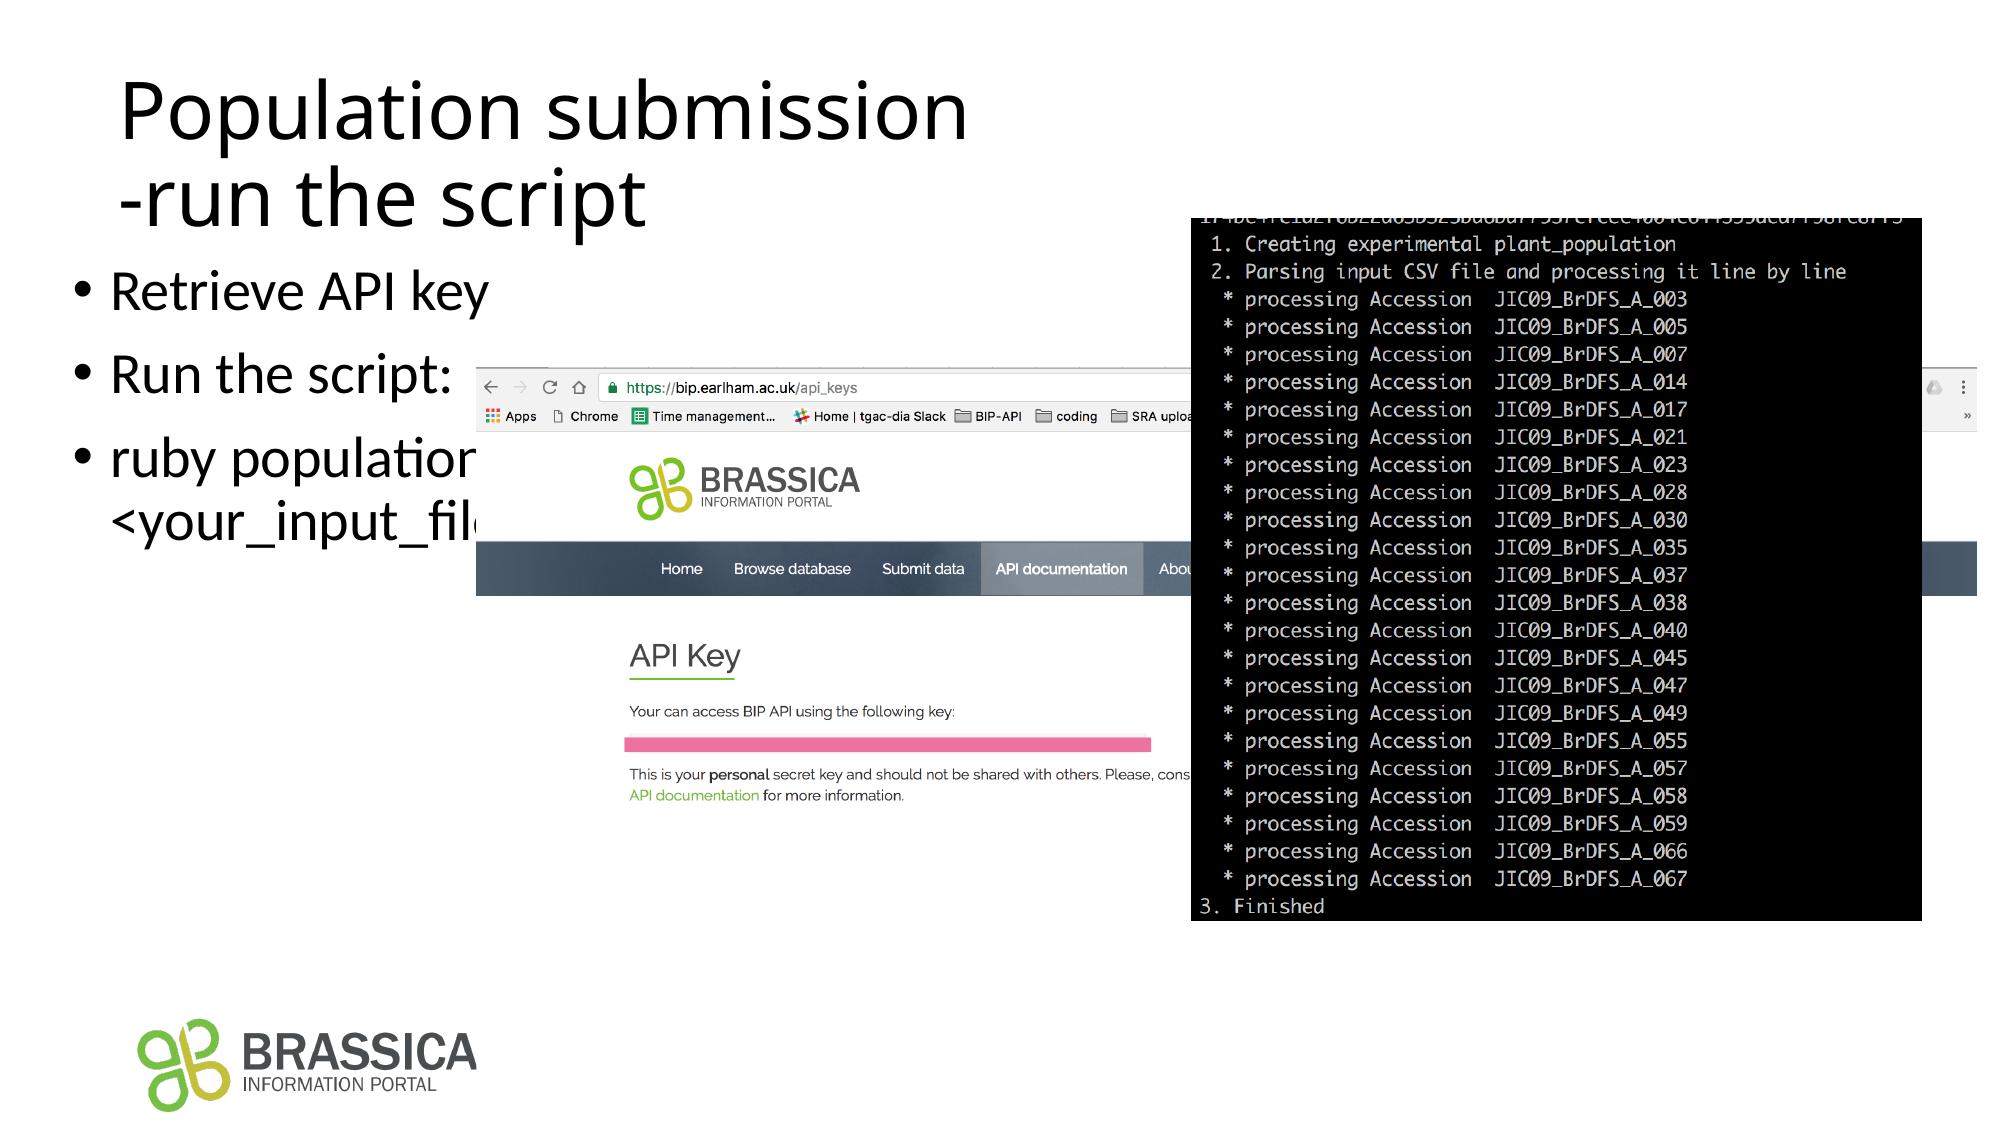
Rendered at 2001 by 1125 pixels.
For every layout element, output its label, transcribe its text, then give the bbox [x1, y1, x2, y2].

text_box Retrieve API key Run the script: ruby population_submission.rb <your_input_file.csv> <your_api_key> [57, 252, 1137, 596]
picture [137, 1018, 477, 1111]
text_box Population submission -run the script [103, 63, 1474, 251]
picture [476, 218, 1977, 940]
